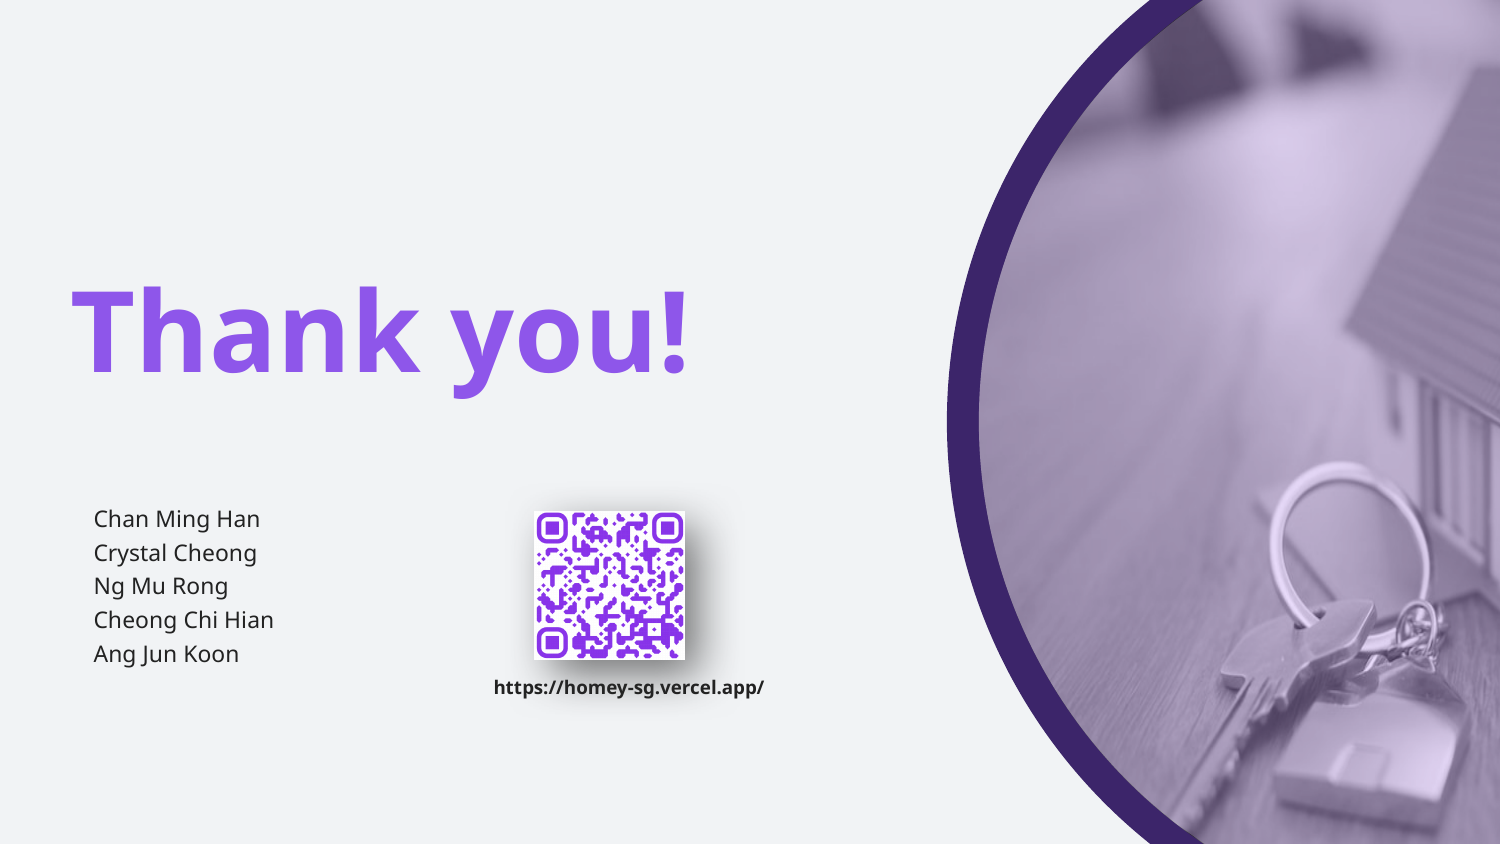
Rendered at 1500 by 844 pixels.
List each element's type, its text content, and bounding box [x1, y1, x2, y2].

text_box [87, 390, 838, 453]
text_box https://homey-sg.vercel.app/ [464, 668, 561, 706]
text_box https://homey-sg.vercel.app/ [689, 668, 794, 706]
picture [534, 510, 685, 660]
text_box Chan Ming Han Crystal Cheong Ng Mu Rong Cheong Chi Hian Ang Jun Koon [55, 461, 373, 704]
text_box [946, 255, 973, 588]
text_box Thank you! [55, 245, 718, 340]
picture [978, 0, 1500, 844]
